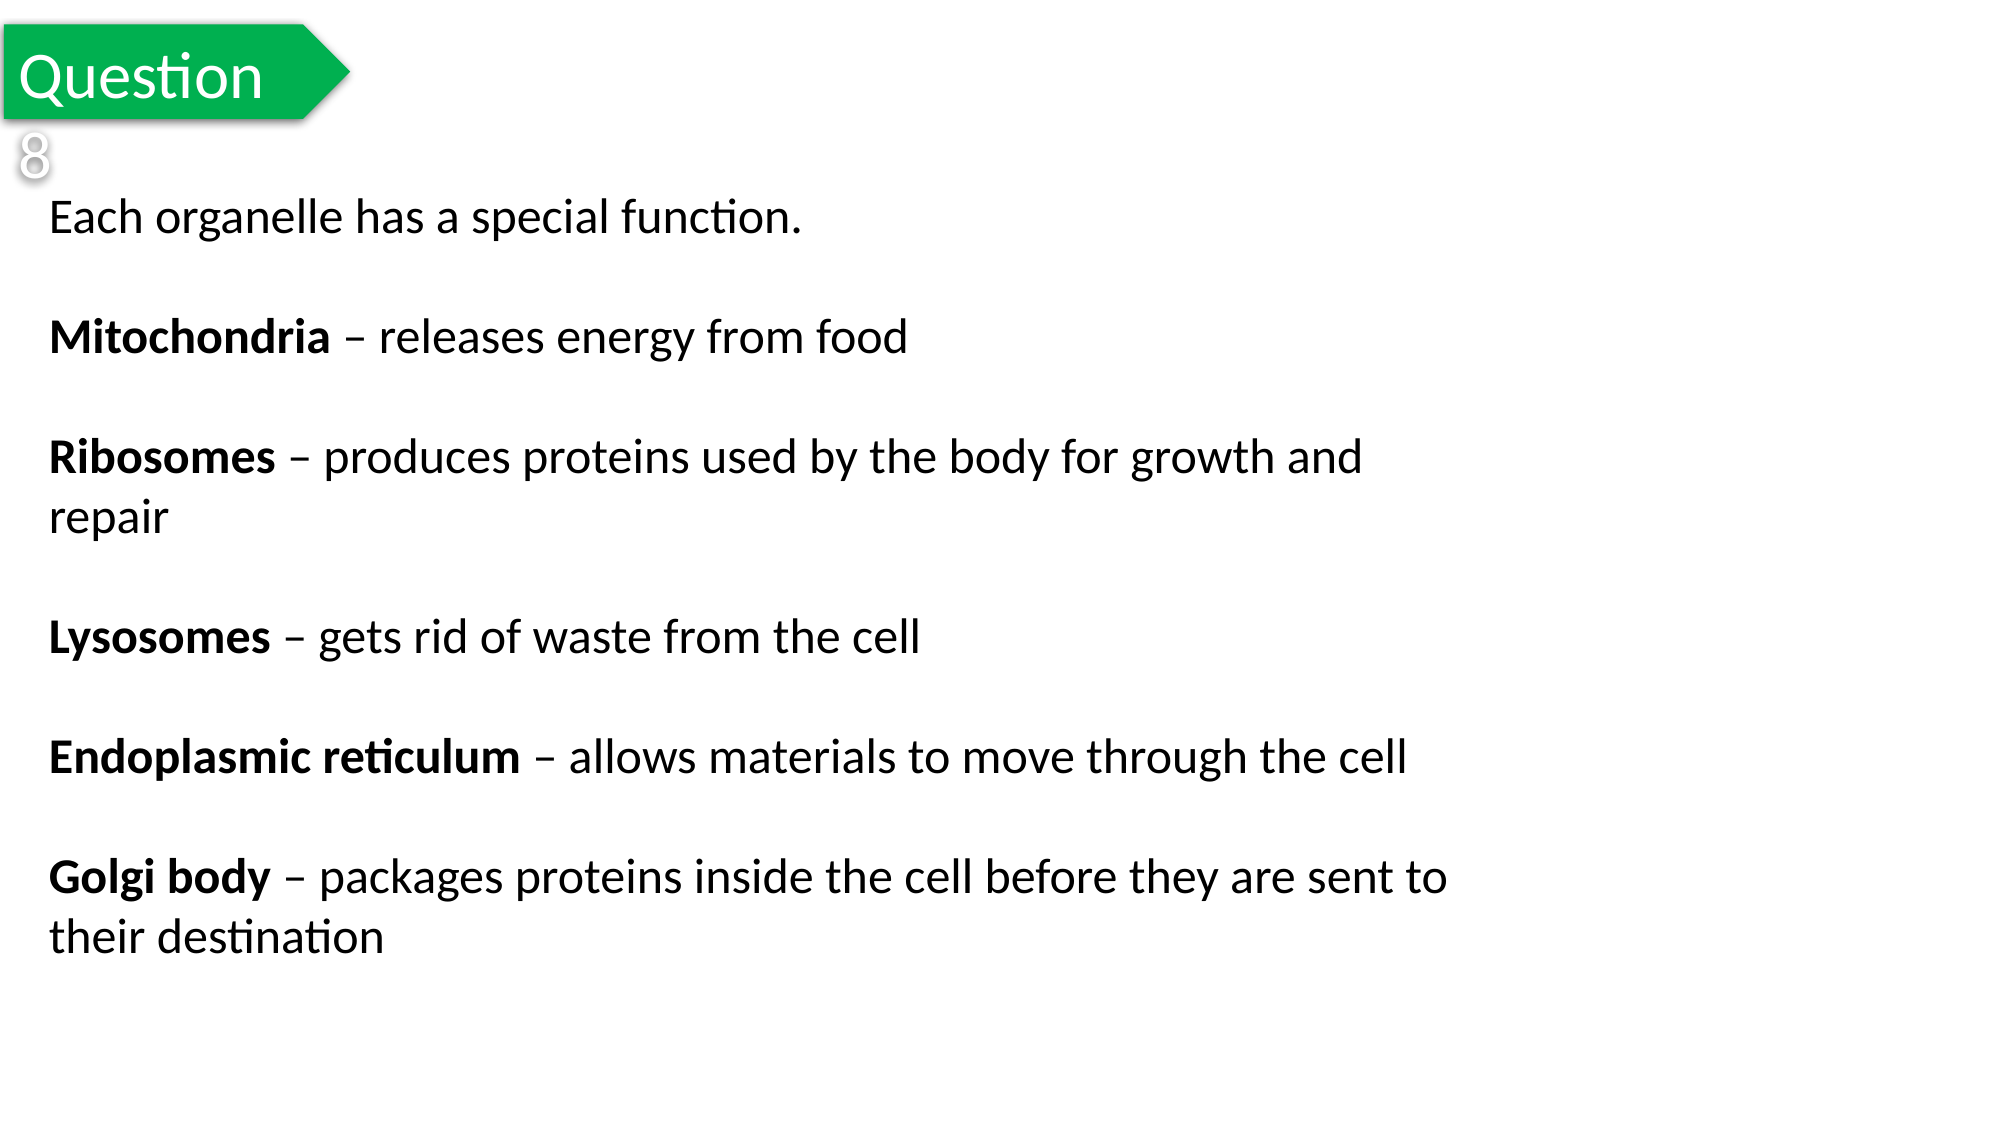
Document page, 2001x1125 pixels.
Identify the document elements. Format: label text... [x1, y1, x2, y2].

text_box Each organelle has a special function. Mitochondria – releases energy from food Ribosomes – produces proteins used by the body for growth and repair Lysosomes – gets rid of waste from the cell Endoplasmic reticulum – allows materials to move through the cell Golgi body – packages proteins inside the cell before they are sent to their destination [34, 176, 1495, 972]
text_box Question 8 [3, 24, 351, 119]
